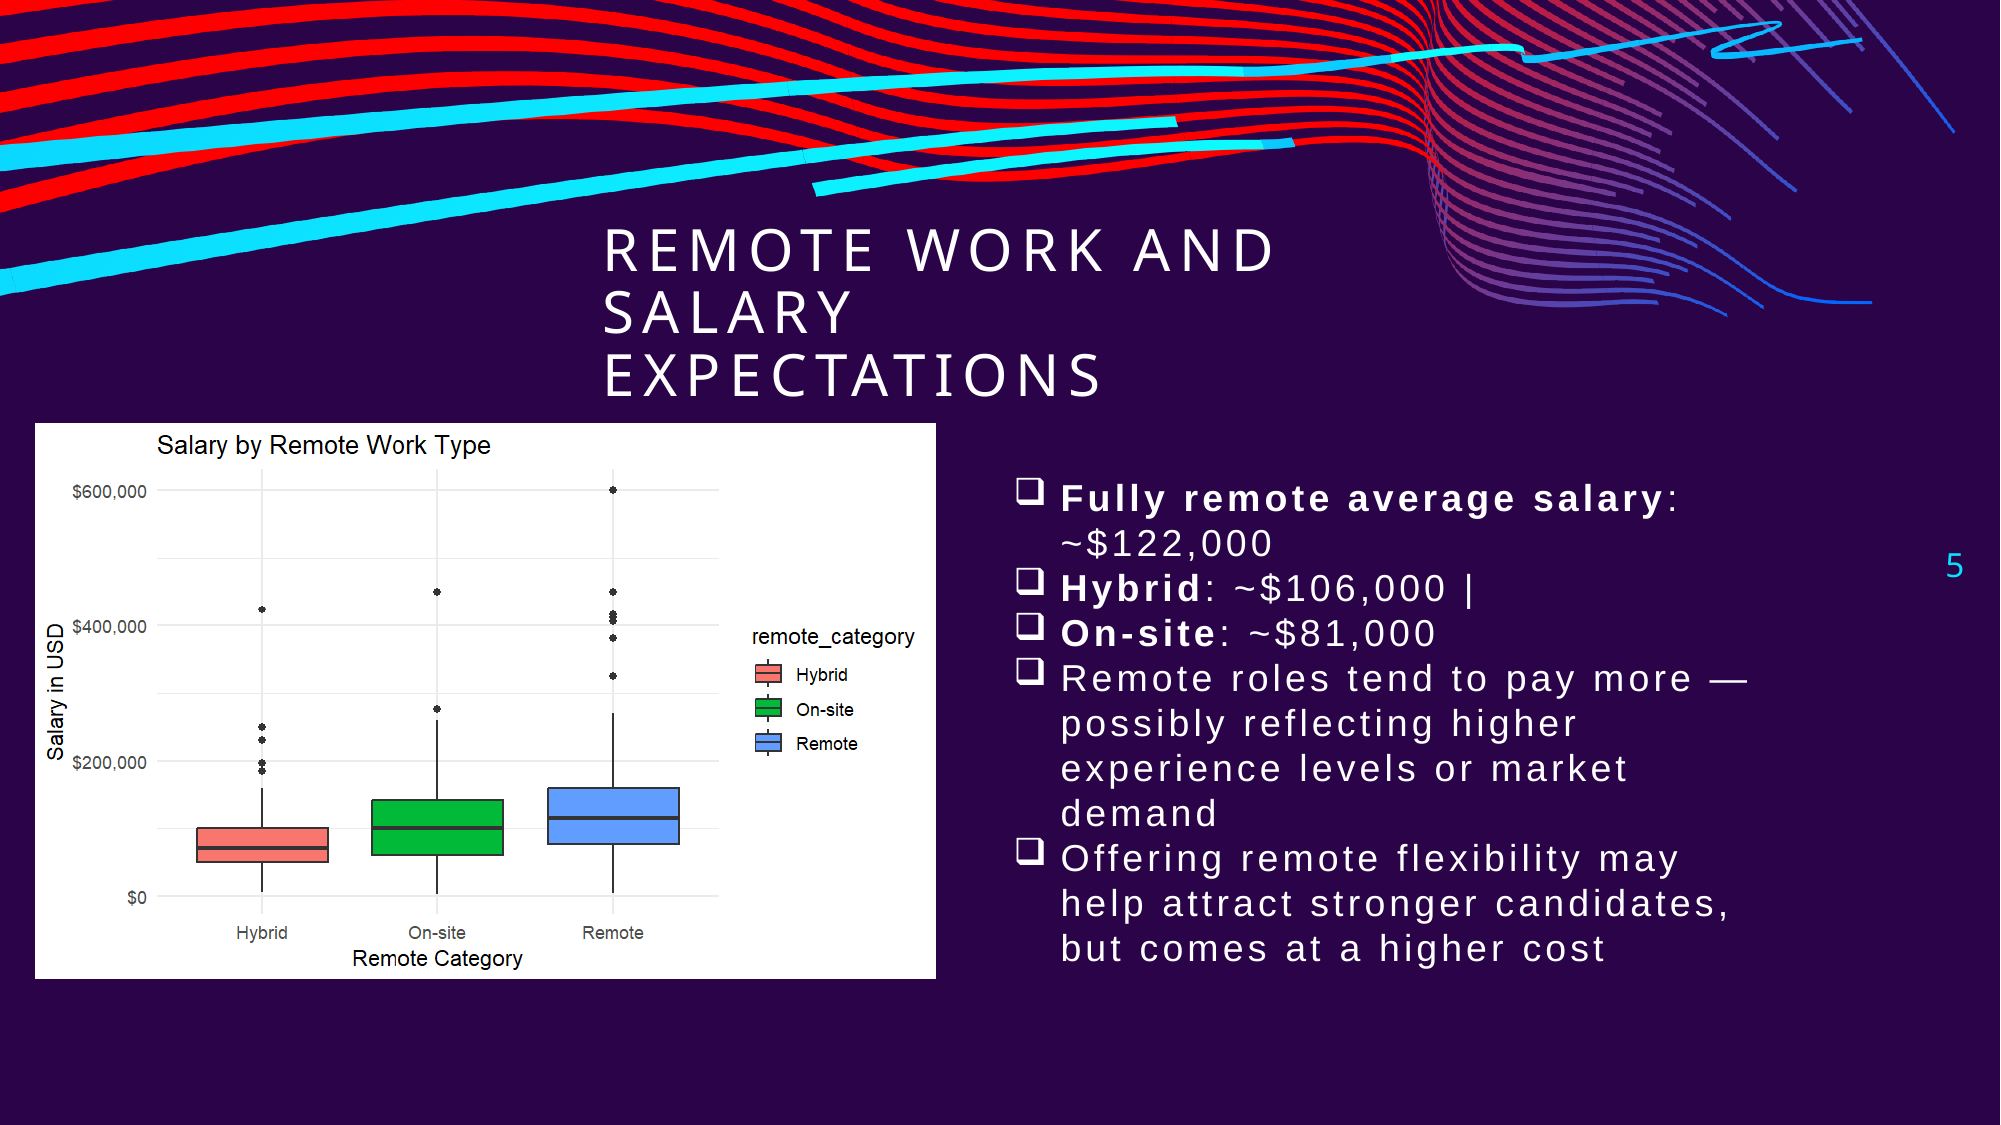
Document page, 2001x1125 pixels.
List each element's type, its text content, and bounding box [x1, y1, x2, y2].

list Fully remote average salary: ~$122,000 Hybrid: ~$106,000 | On-site: ~$81,000 Remote roles tend to pay more — possibly reflecting higher experience levels or market demand Offering remote flexibility may help attract stronger candidates, but comes at a higher cost [998, 395, 1785, 1048]
slide_number 5 [1889, 519, 1980, 615]
picture [0, 0, 2000, 1125]
title Remote Work and salary expectations [587, 213, 1338, 309]
